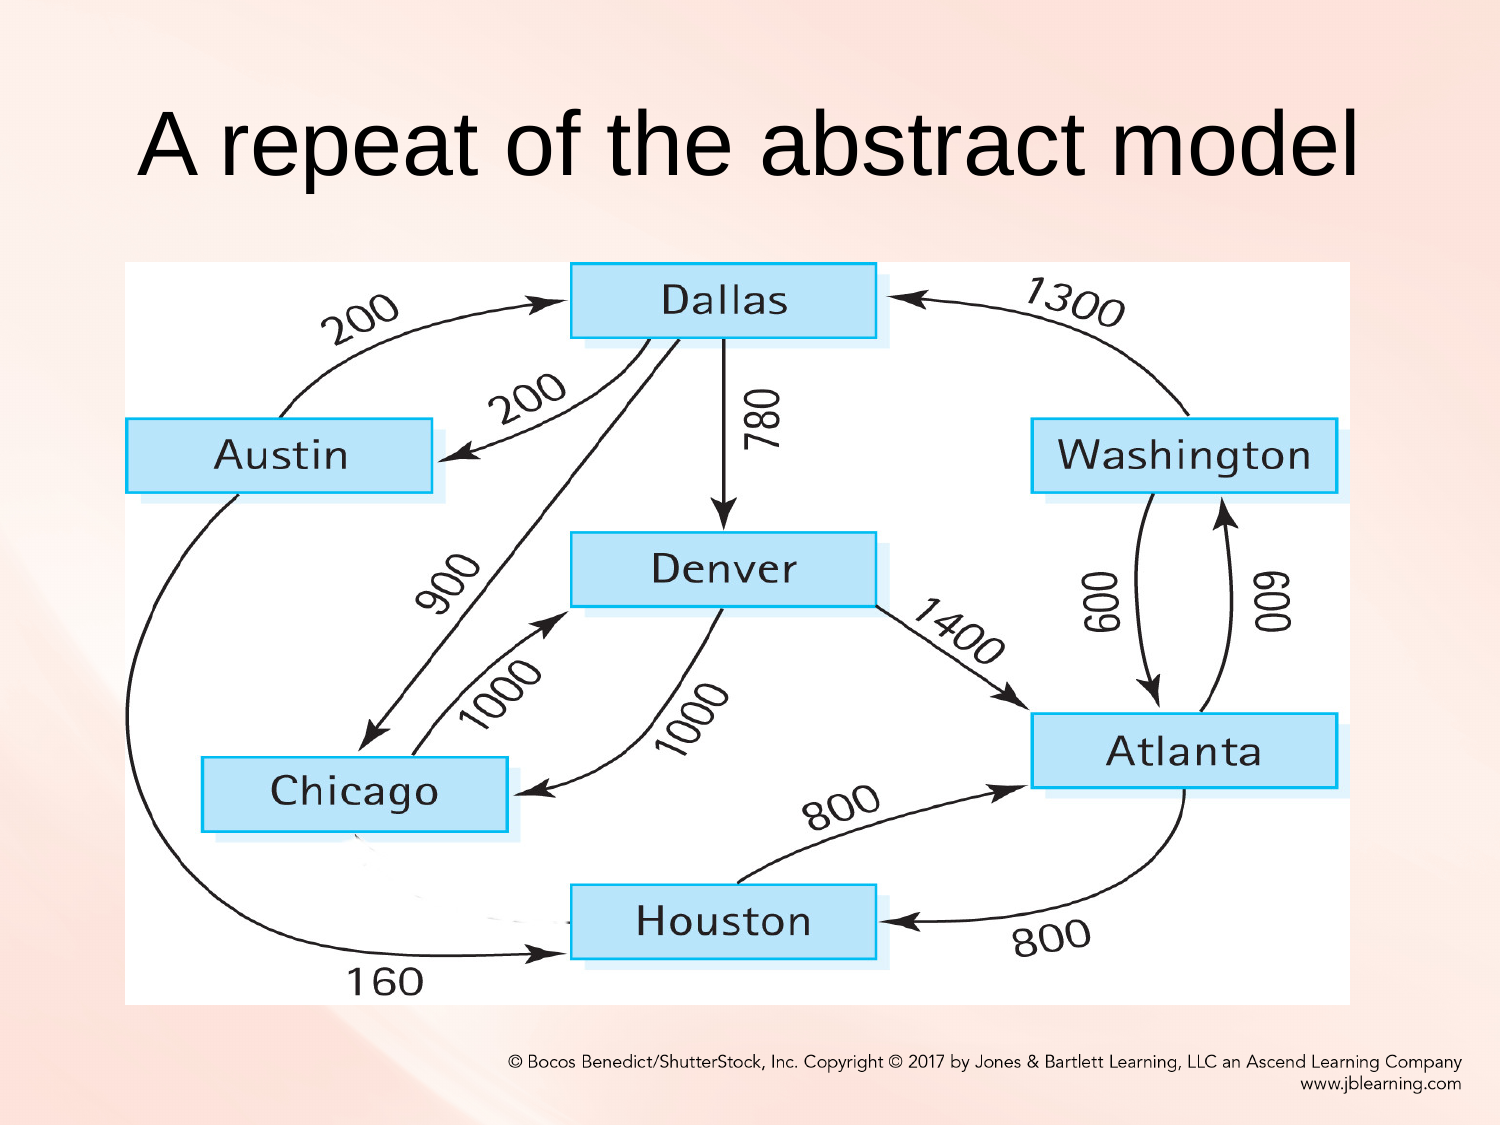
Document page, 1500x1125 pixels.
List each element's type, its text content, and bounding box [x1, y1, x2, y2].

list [124, 262, 1351, 1006]
title A repeat of the abstract model [75, 45, 1425, 233]
picture [0, 0, 1500, 1125]
